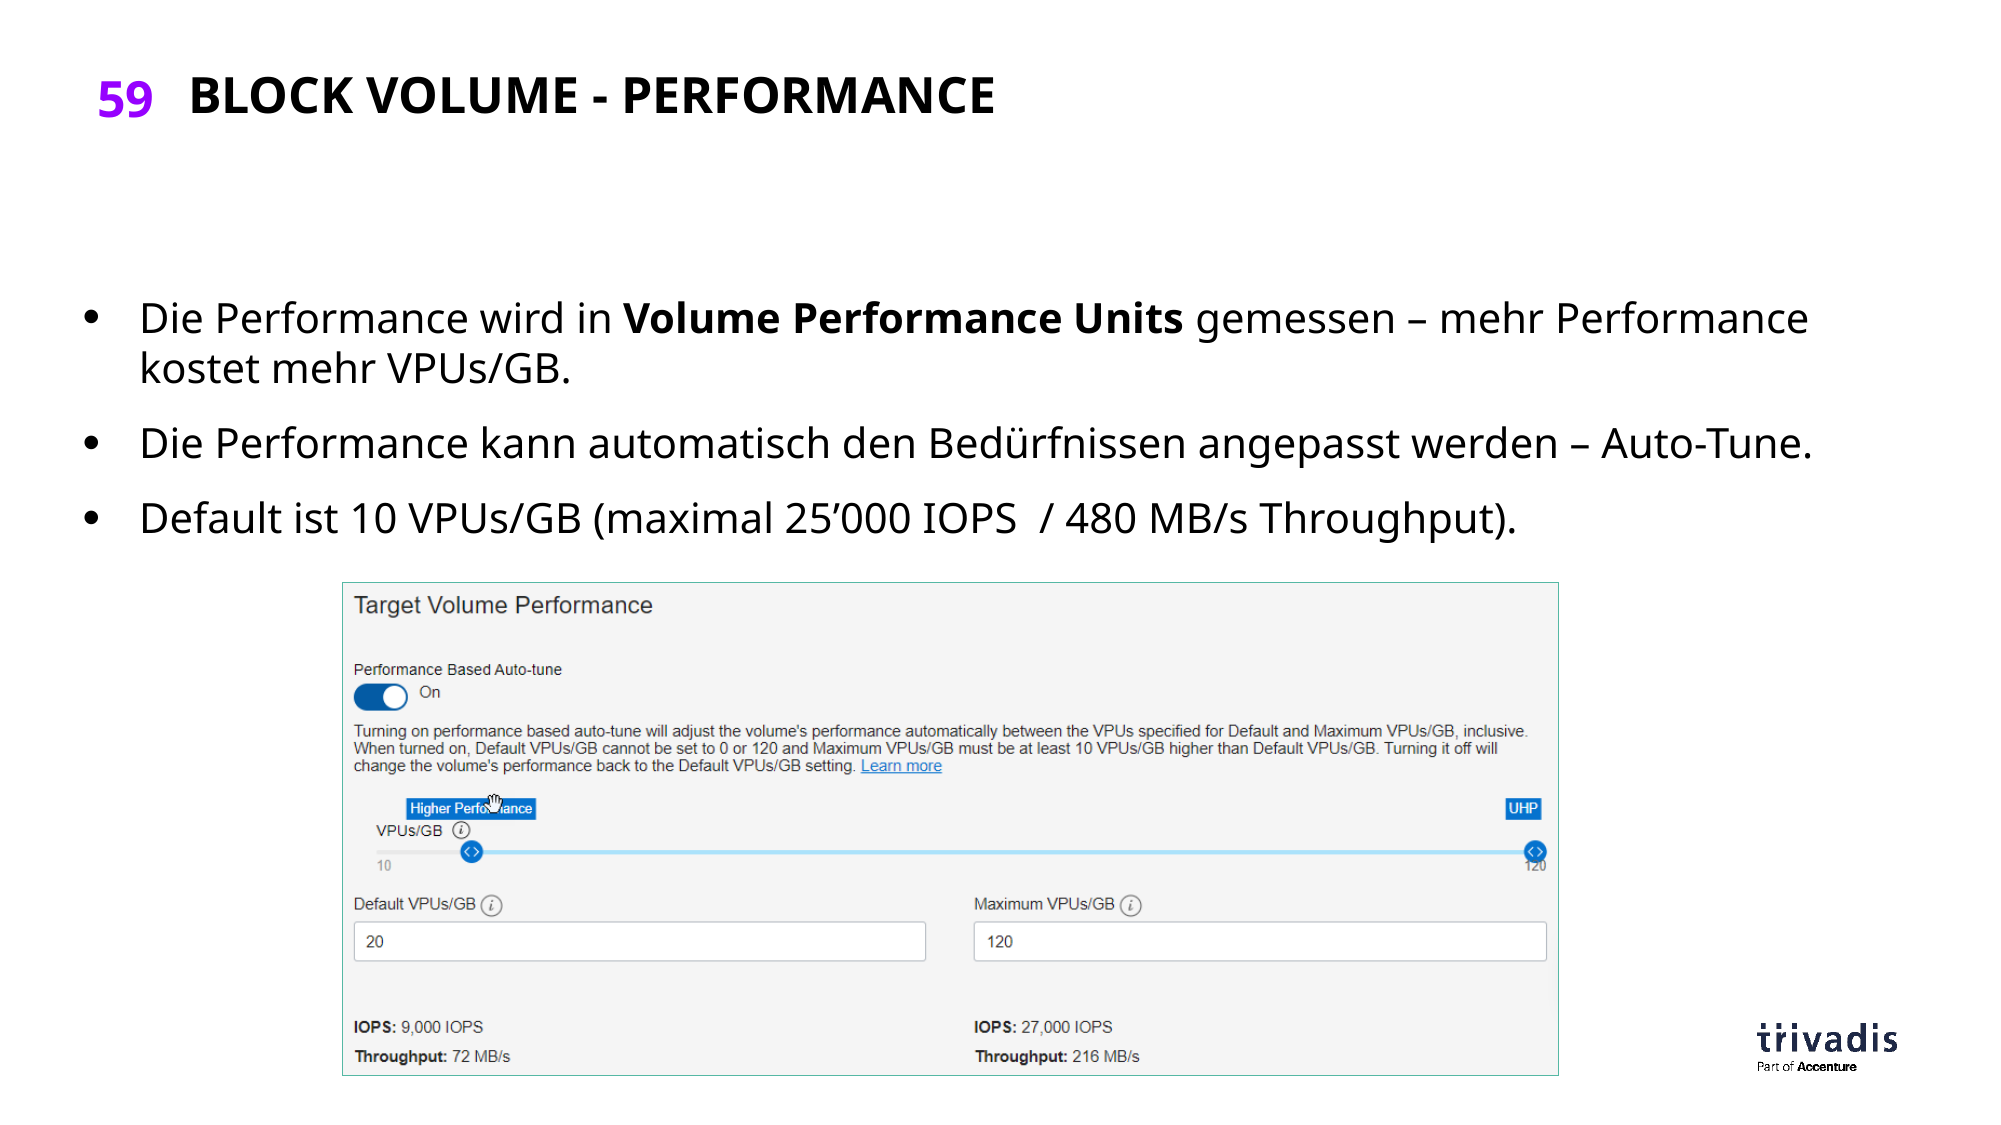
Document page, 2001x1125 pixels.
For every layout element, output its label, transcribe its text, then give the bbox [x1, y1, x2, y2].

picture [1757, 1062, 1897, 1071]
title Block volume - performance [170, 63, 1933, 136]
list Die Performance wird in Volume Performance Units gemessen – mehr Performance kostet mehr VPUs/GB. Die Performance kann automatisch den Bedürfnissen angepasst werden – Auto-Tune. Default ist 10 VPUs/GB (maximal 25’000 IOPS / 480 MB/s Throughput). [65, 284, 1933, 1062]
picture [342, 582, 1559, 1076]
